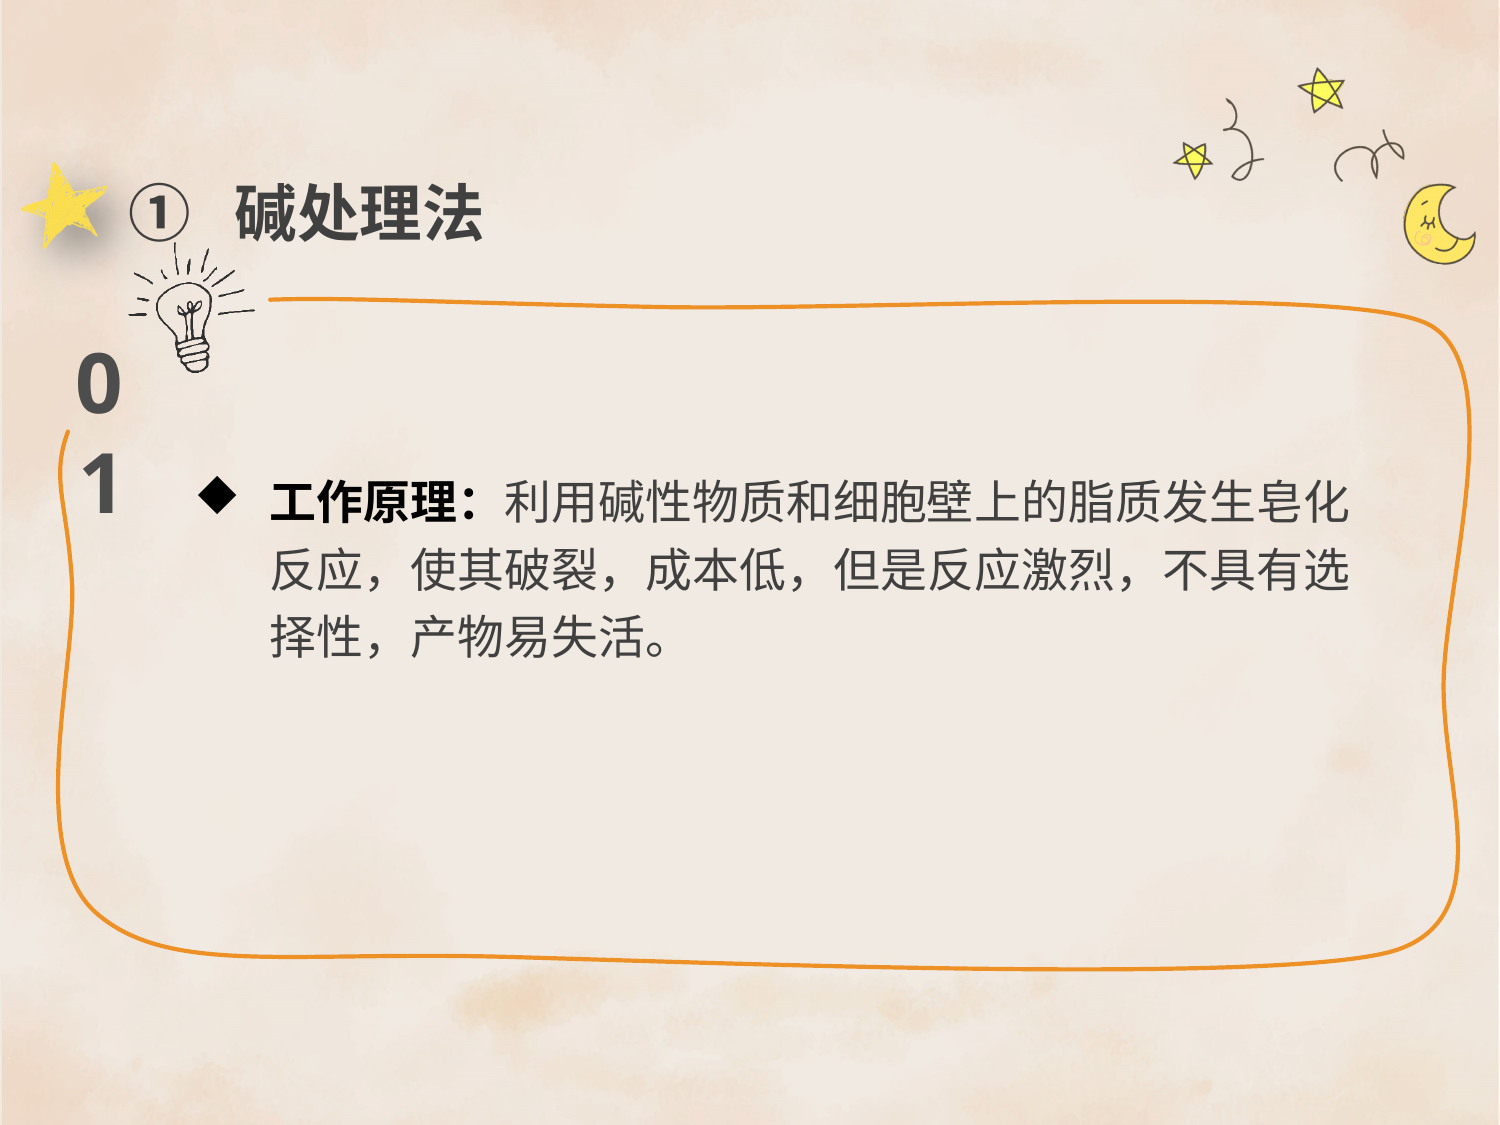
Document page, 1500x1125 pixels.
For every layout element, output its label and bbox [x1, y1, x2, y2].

picture [0, 0, 1500, 1125]
text_box [36, 219, 1470, 970]
